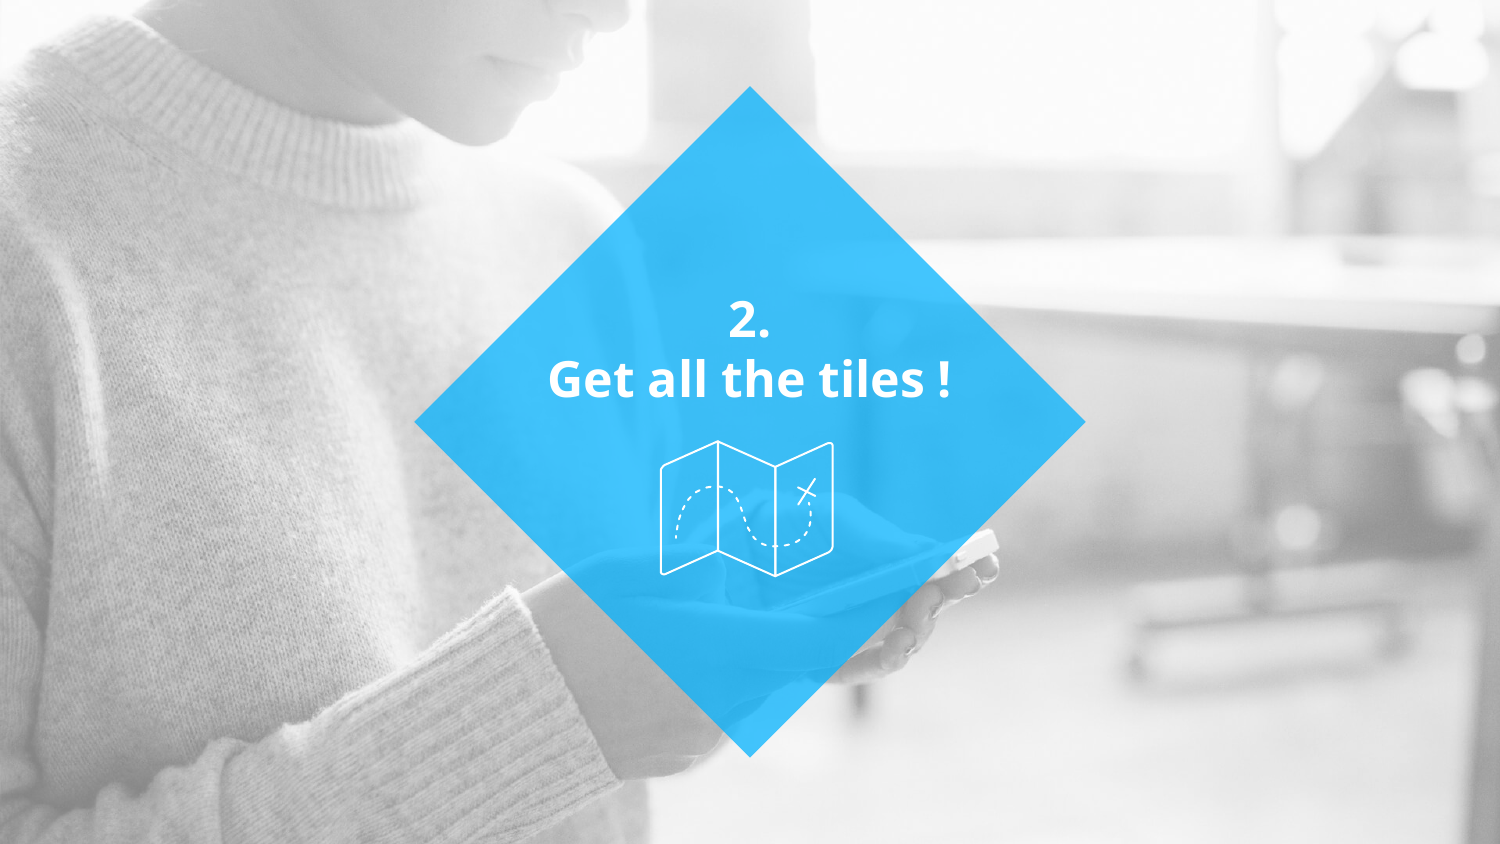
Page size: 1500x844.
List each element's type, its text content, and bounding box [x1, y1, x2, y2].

title 2. Get all the tiles ! [500, 86, 1000, 423]
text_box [660, 440, 833, 577]
